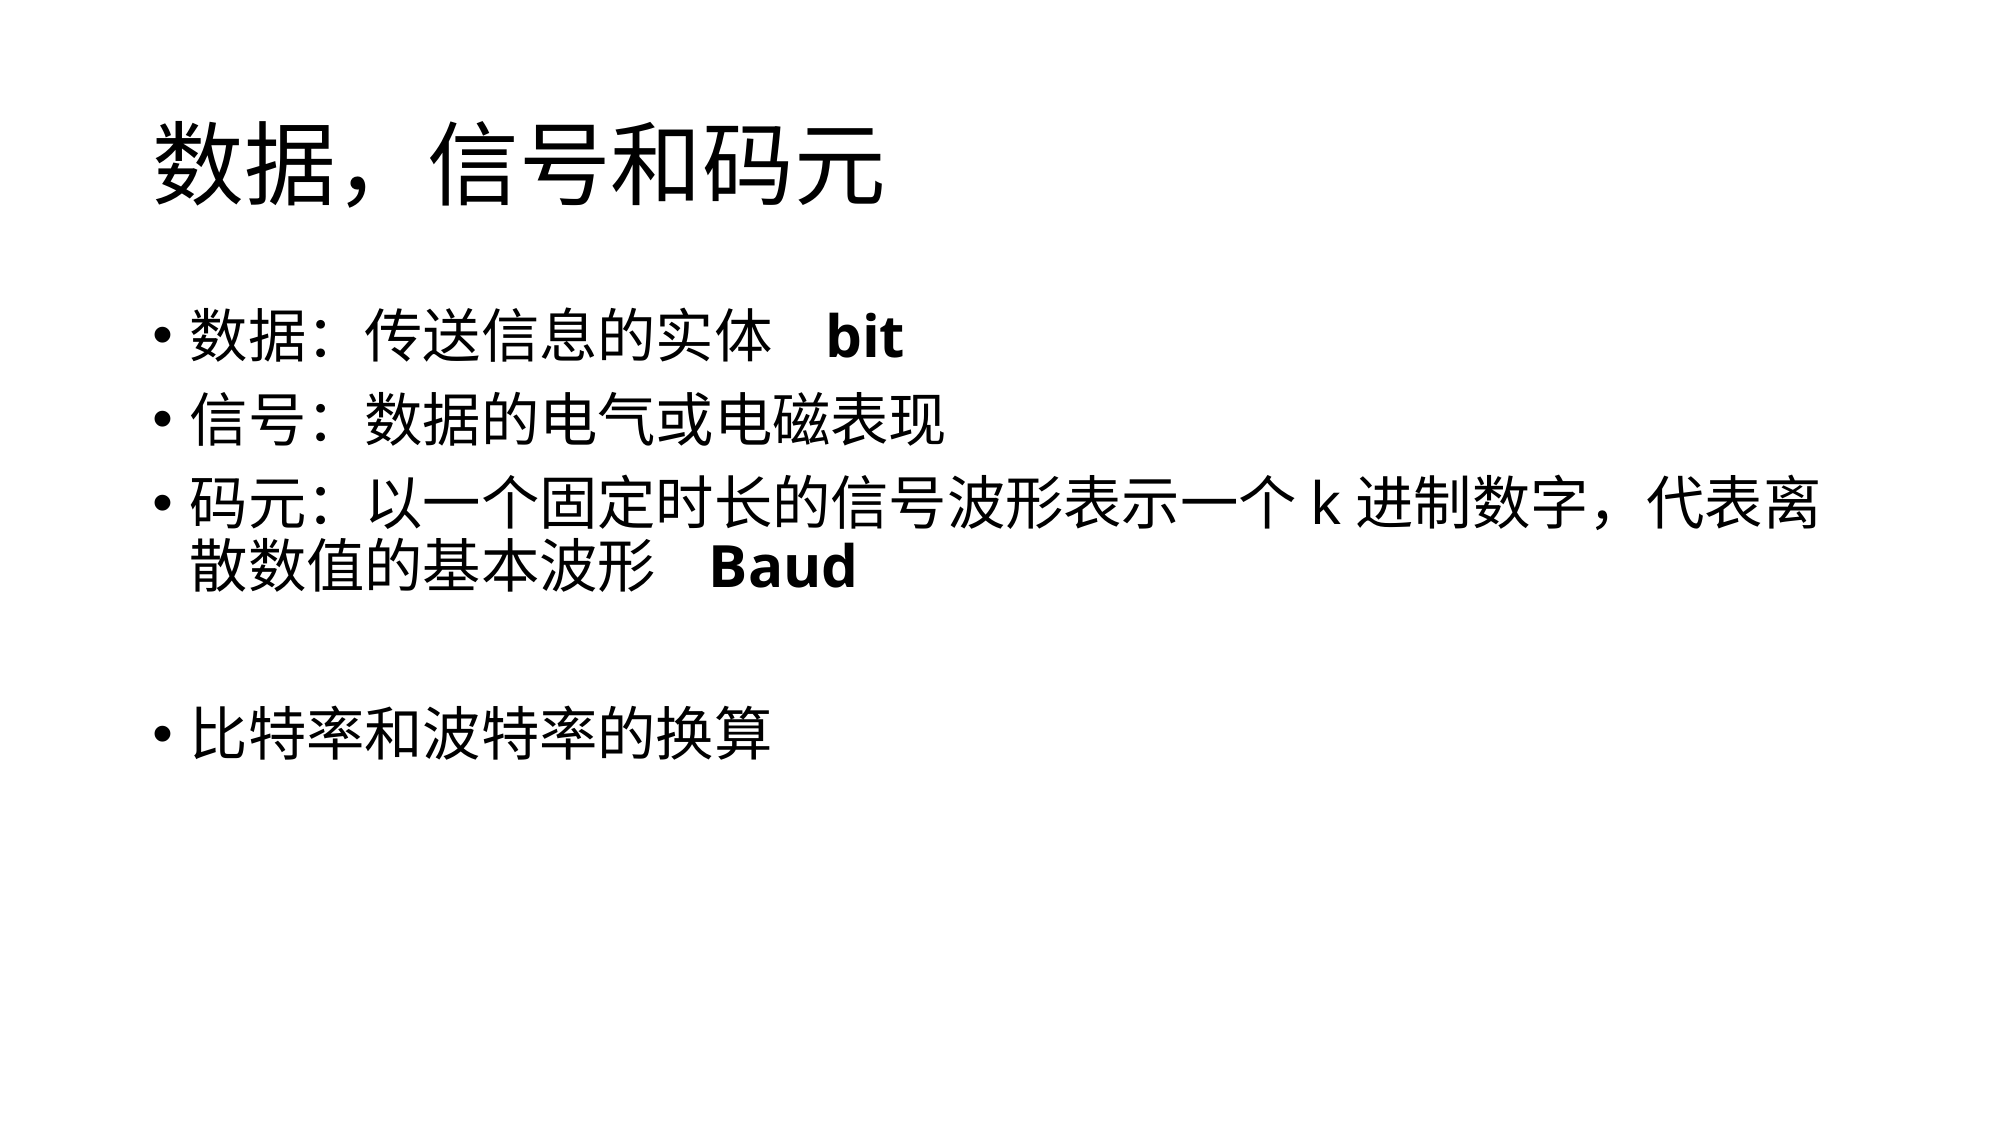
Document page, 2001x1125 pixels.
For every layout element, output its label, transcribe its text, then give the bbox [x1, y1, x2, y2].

title 数据，信号和码元 [137, 59, 1863, 278]
list 数据：传送信息的实体 bit 信号：数据的电气或电磁表现 码元：以一个固定时长的信号波形表示一个k进制数字，代表离散数值的基本波形 Baud 比特率和波特率的换算 [137, 299, 1863, 1014]
